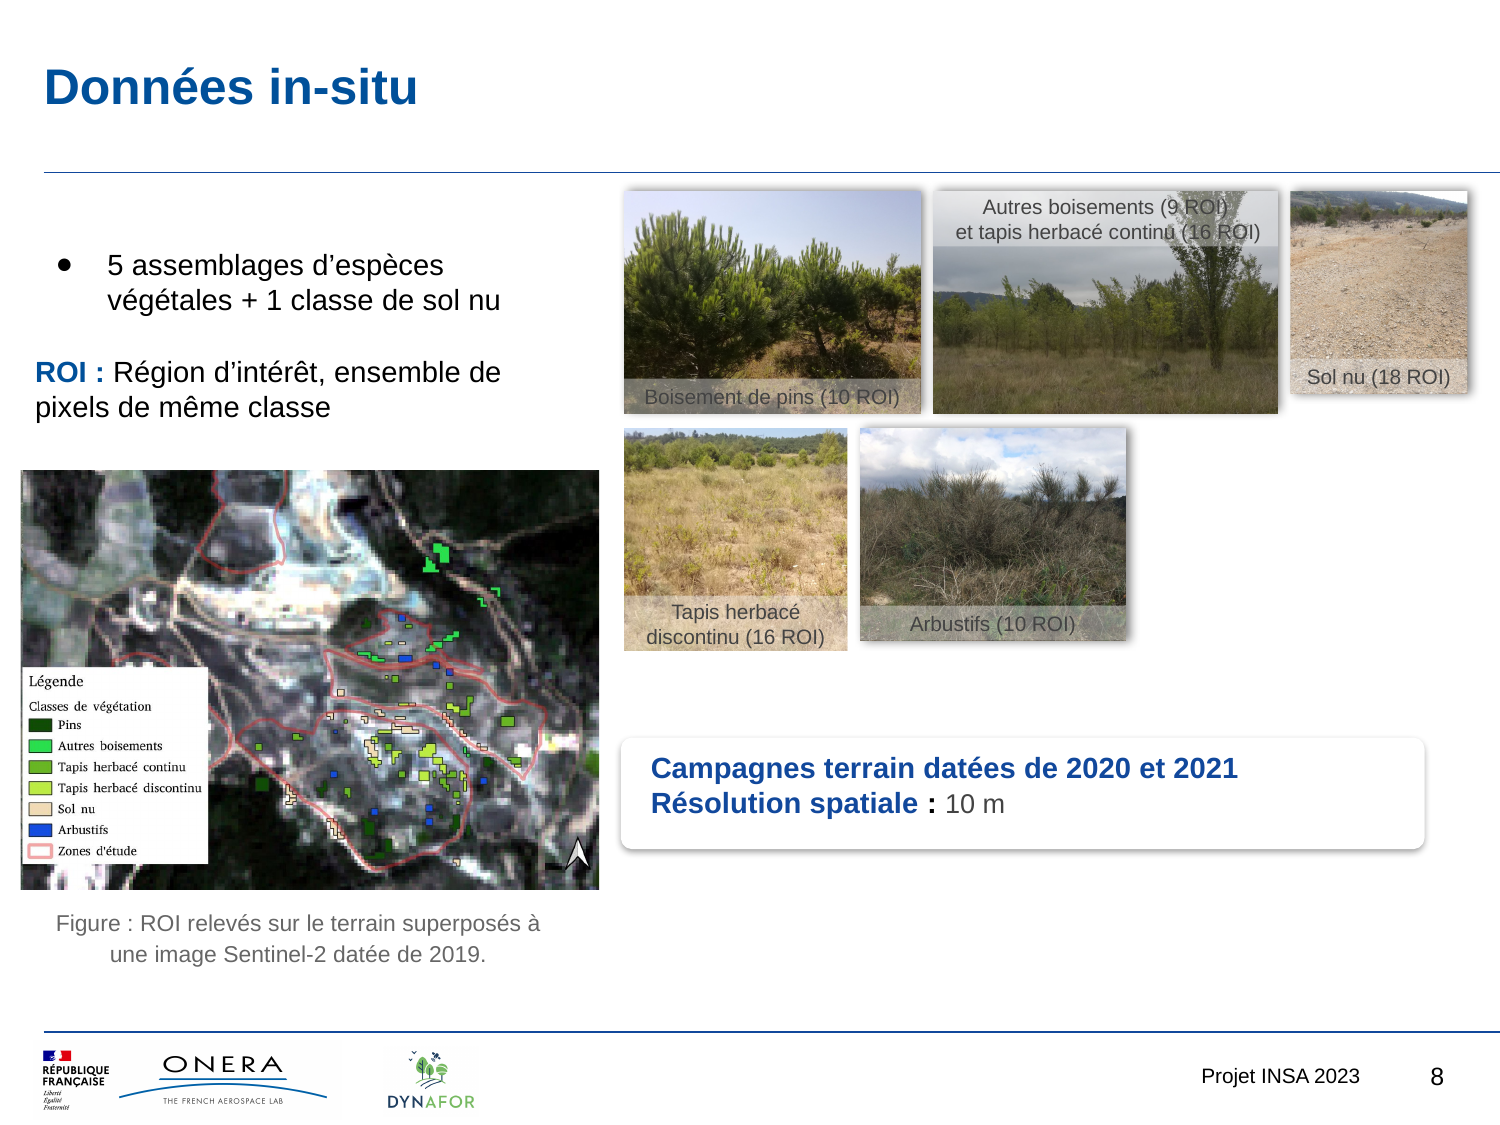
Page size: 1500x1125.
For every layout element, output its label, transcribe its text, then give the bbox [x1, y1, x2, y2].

picture [623, 190, 921, 414]
title Données in-situ [43, 0, 1486, 169]
picture [623, 428, 848, 652]
picture [33, 1040, 342, 1120]
text_box Figure : ROI relevés sur le terrain superposés à une image Sentinel-2 datée de 2019. [20, 897, 576, 983]
slide_number 8 [1374, 1025, 1500, 1125]
picture [20, 470, 600, 890]
picture [383, 1046, 479, 1118]
picture [859, 428, 1126, 641]
text_box ROI : Région d’intérêt, ensemble de pixels de même classe [20, 338, 599, 439]
text_box [623, 740, 1422, 846]
text_box 5 assemblages d’espèces végétales + 1 classe de sol nu [17, 231, 573, 332]
text_box Campagnes terrain datées de 2020 et 2021 Résolution spatiale : 10 m [636, 734, 1406, 835]
picture [1290, 190, 1468, 394]
picture [932, 190, 1279, 414]
